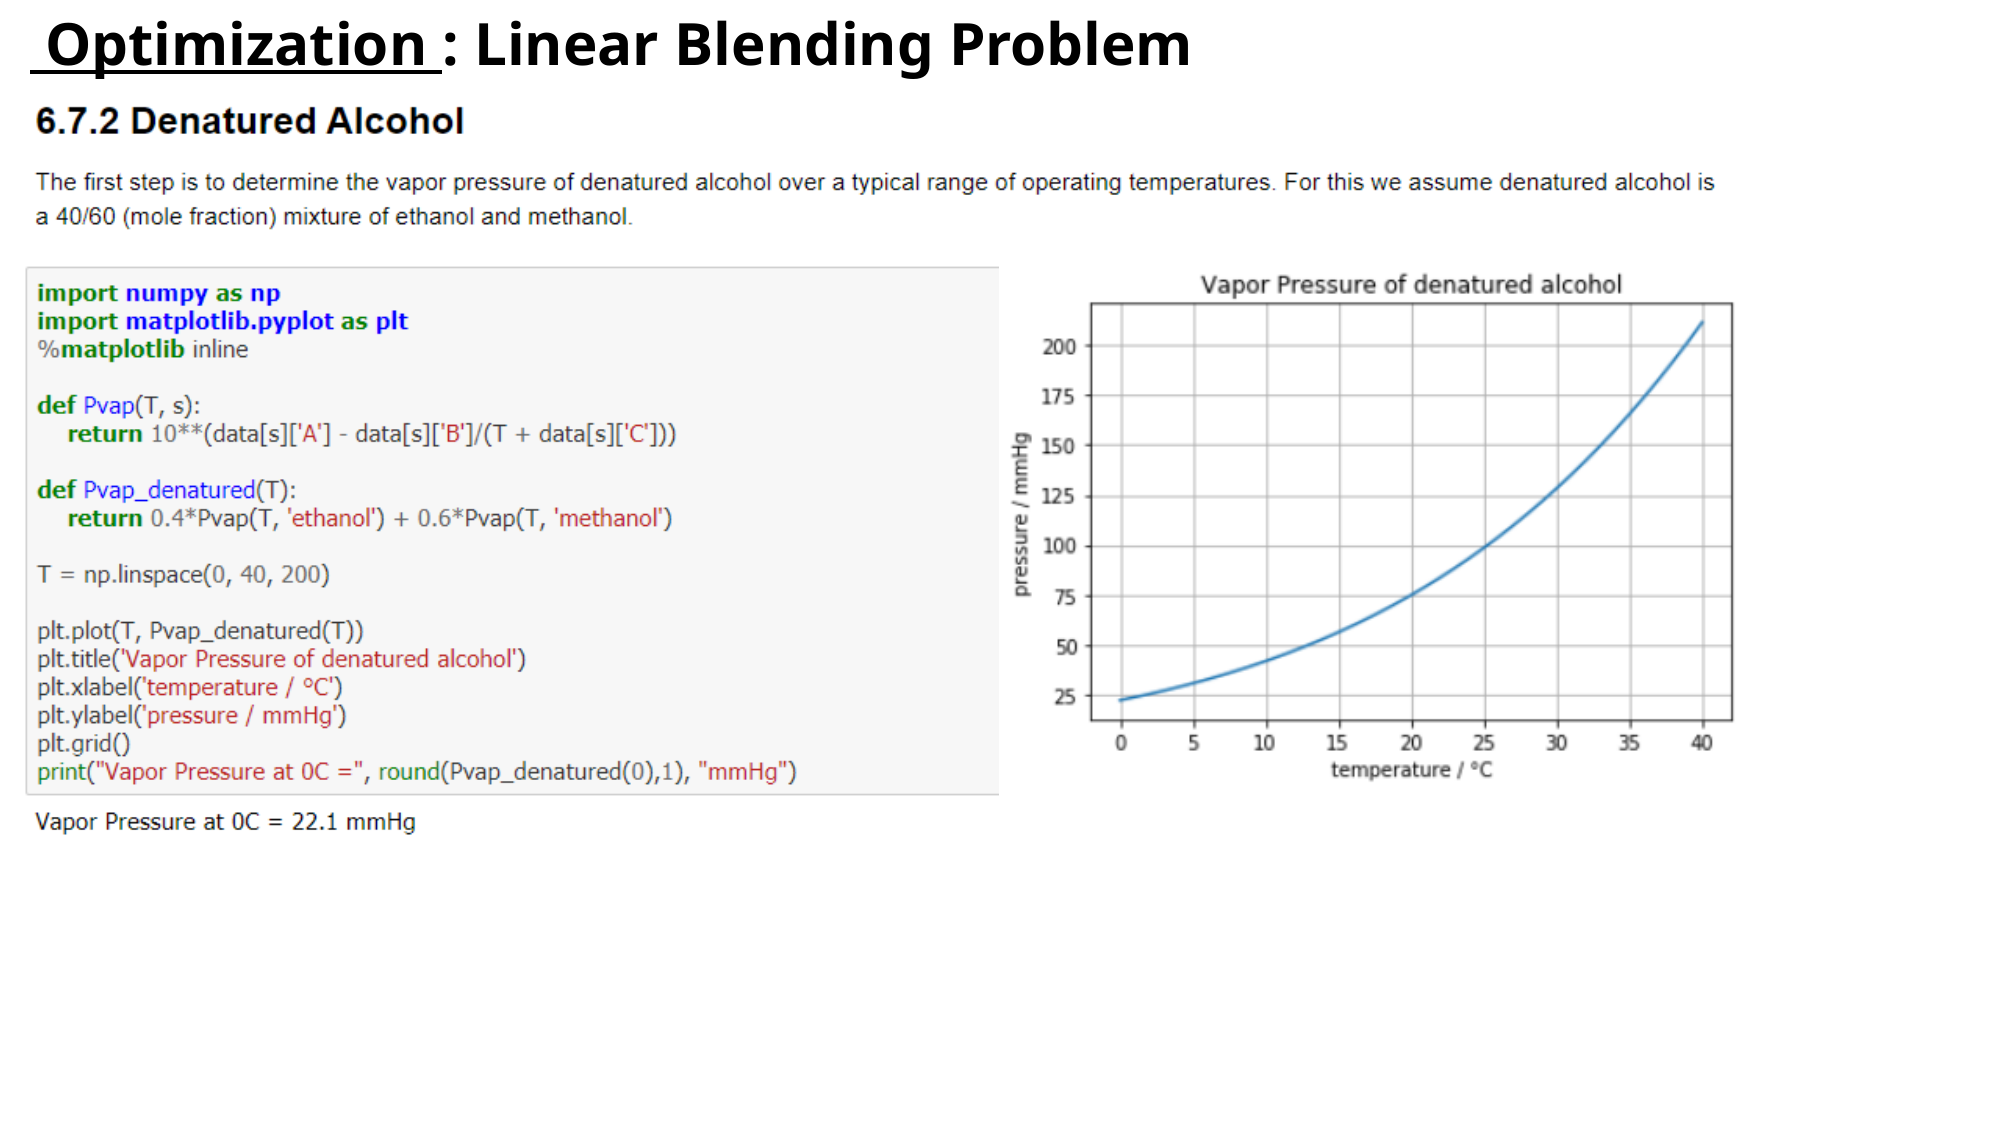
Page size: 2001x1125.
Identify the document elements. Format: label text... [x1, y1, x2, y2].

picture [18, 97, 1768, 841]
text_box Optimization : Linear Blending Problem [0, 0, 1589, 164]
